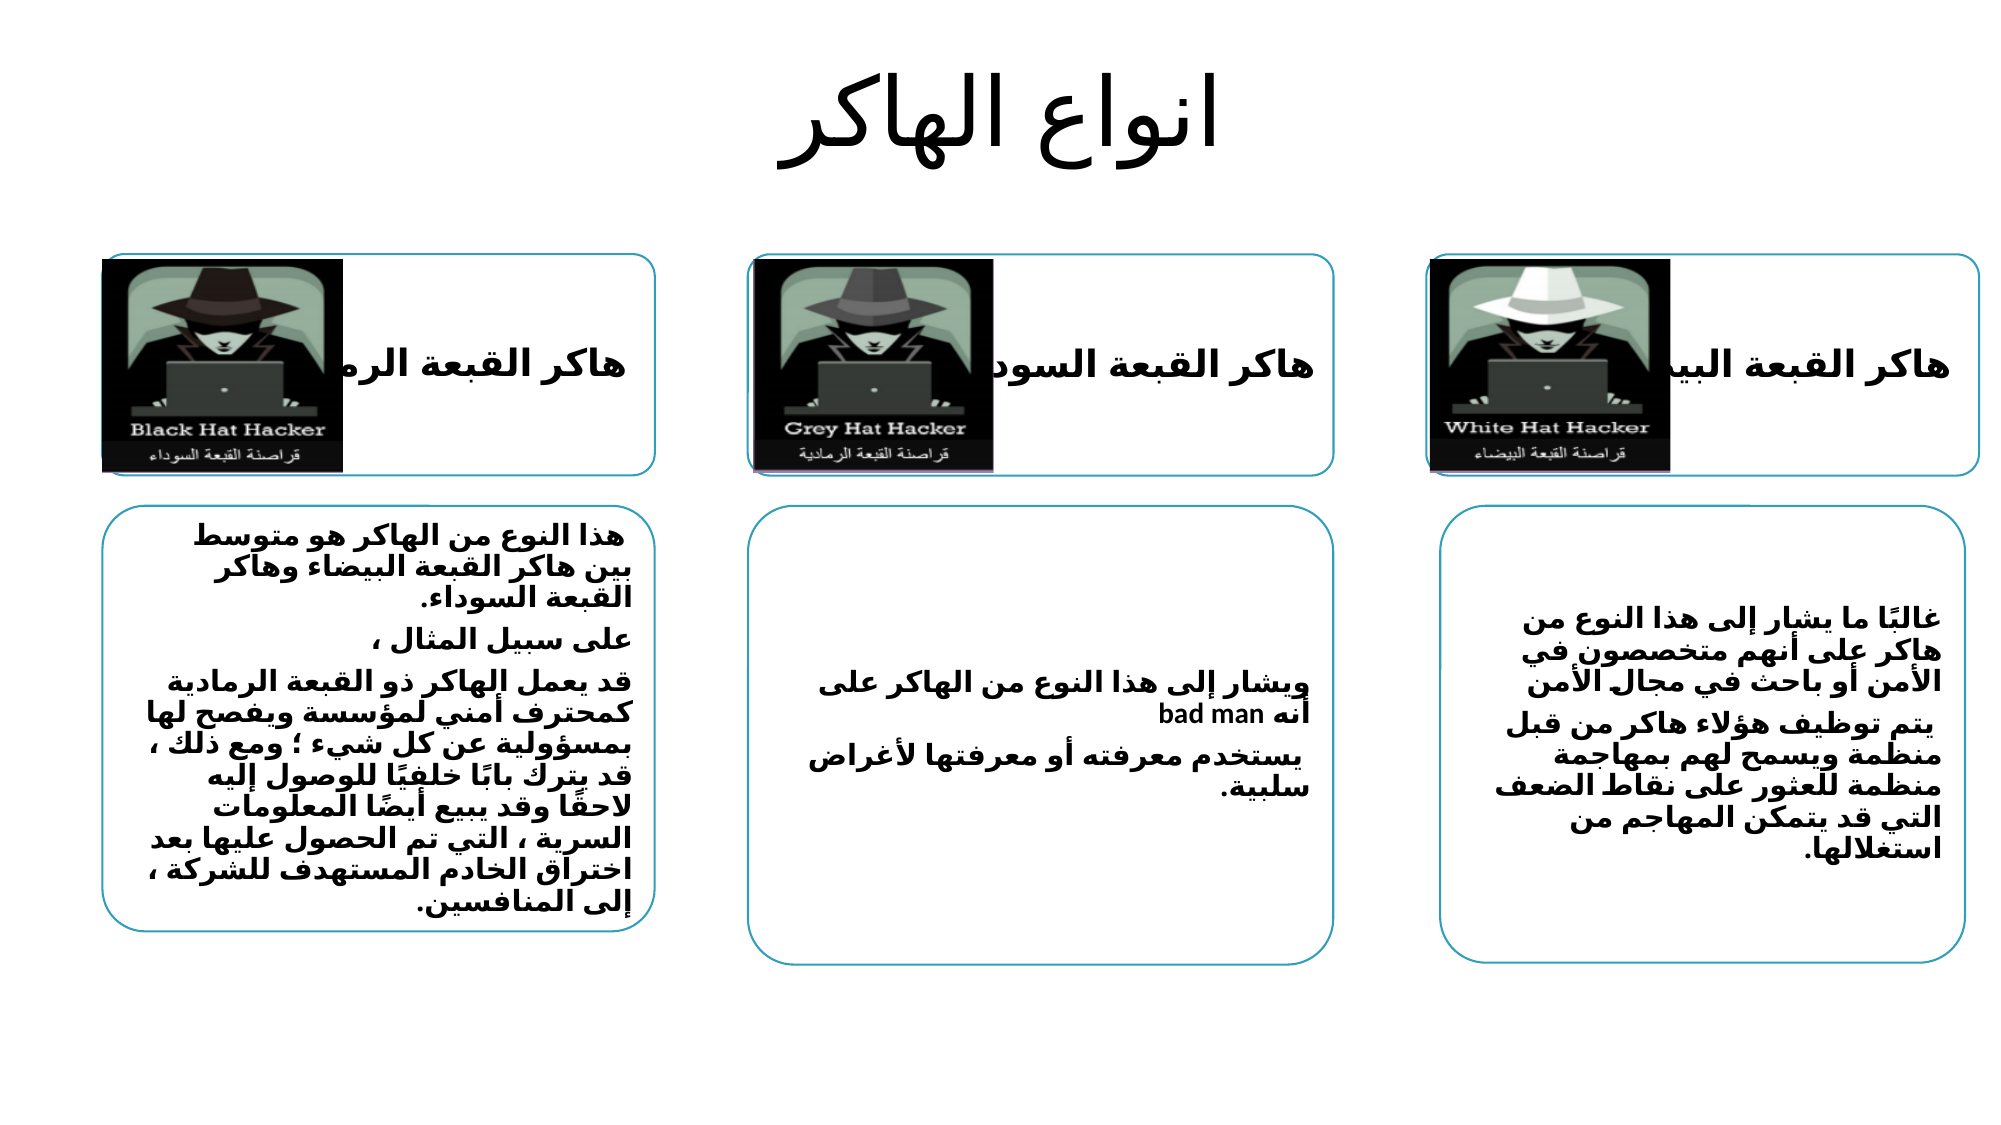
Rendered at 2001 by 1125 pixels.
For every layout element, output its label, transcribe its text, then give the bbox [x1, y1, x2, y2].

list انواع الهاكر [53, 55, 1952, 175]
picture [1429, 259, 1671, 473]
picture [752, 259, 994, 473]
picture [102, 259, 343, 473]
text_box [102, 254, 1980, 965]
